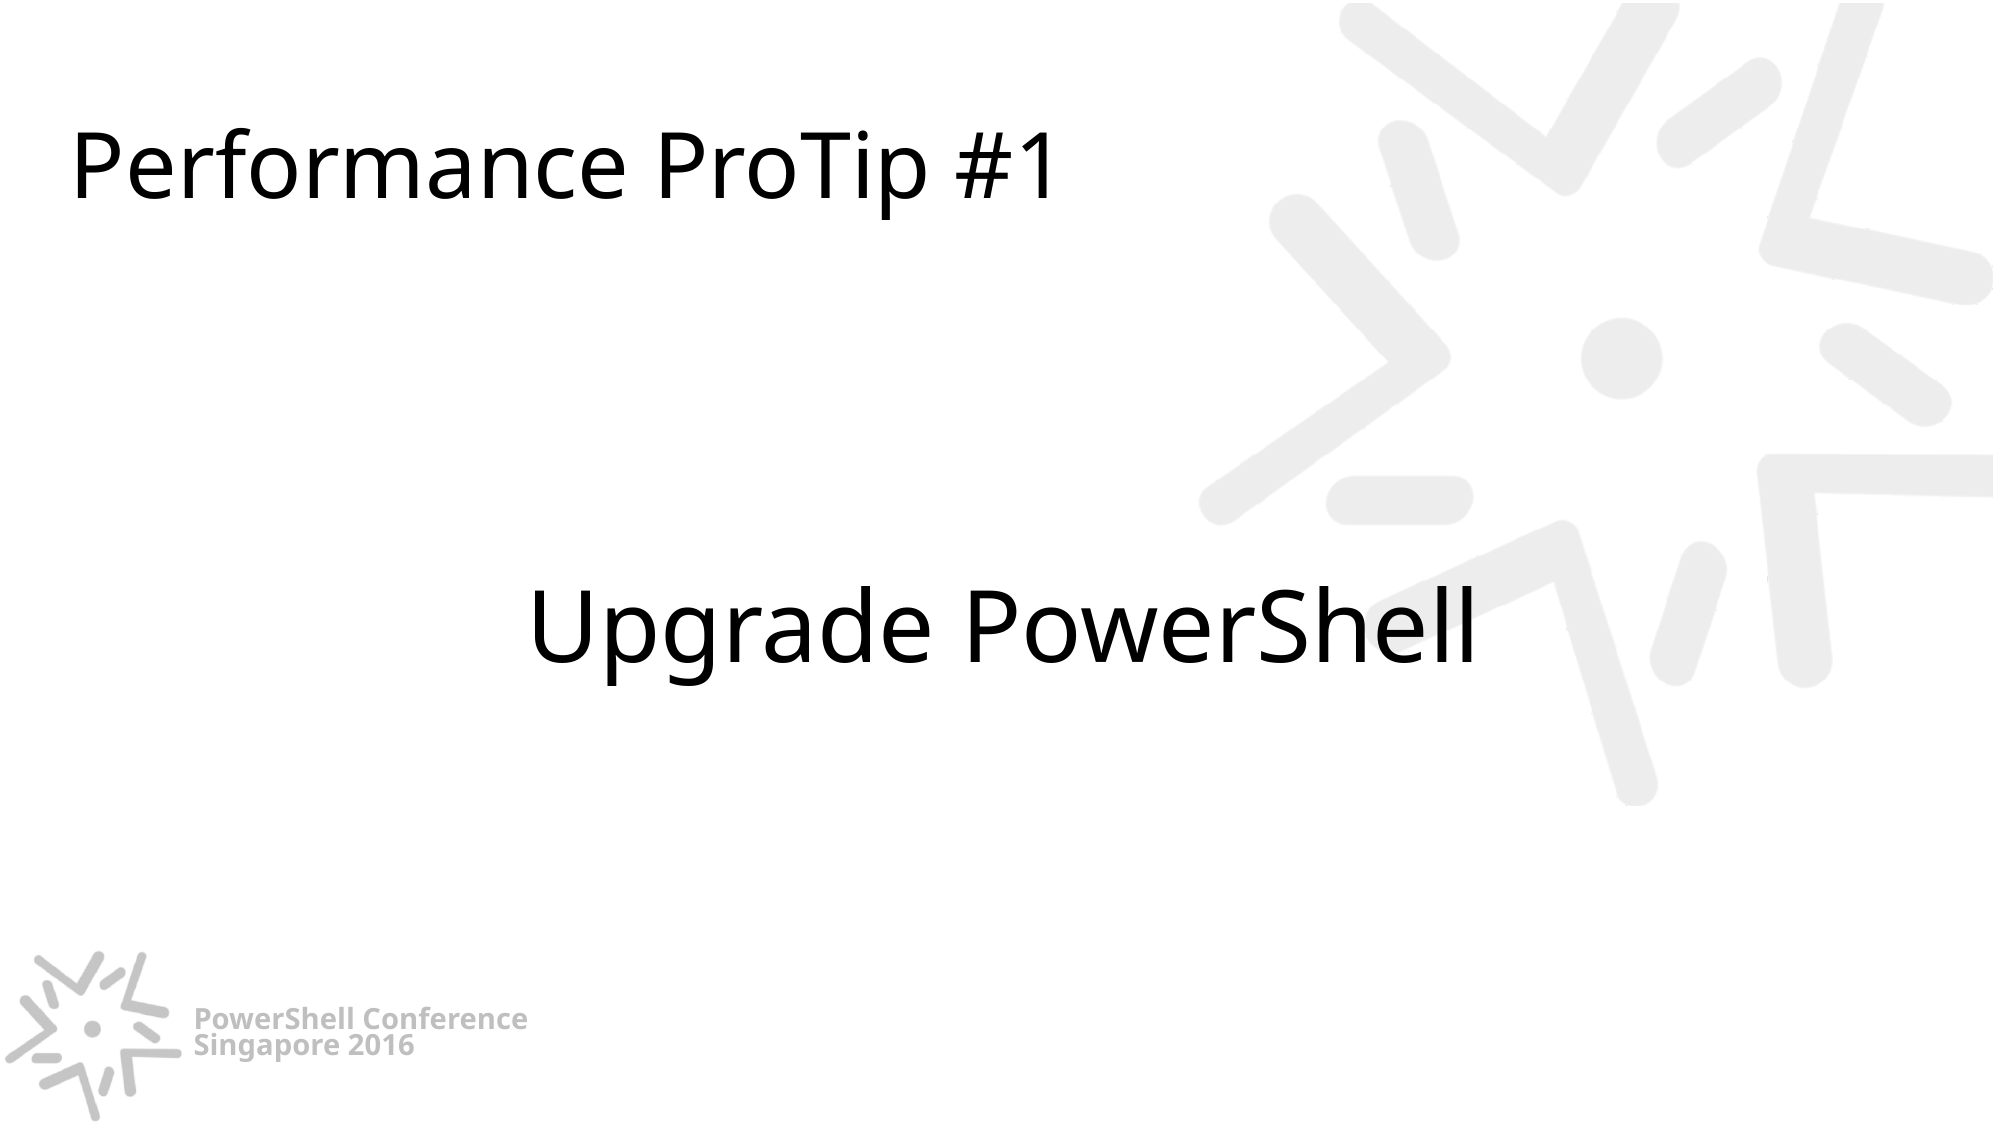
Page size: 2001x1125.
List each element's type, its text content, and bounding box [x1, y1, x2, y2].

list Upgrade PowerShell [55, 299, 1953, 1014]
title Performance ProTip #1 [55, 59, 1953, 278]
picture [1190, 3, 1993, 806]
